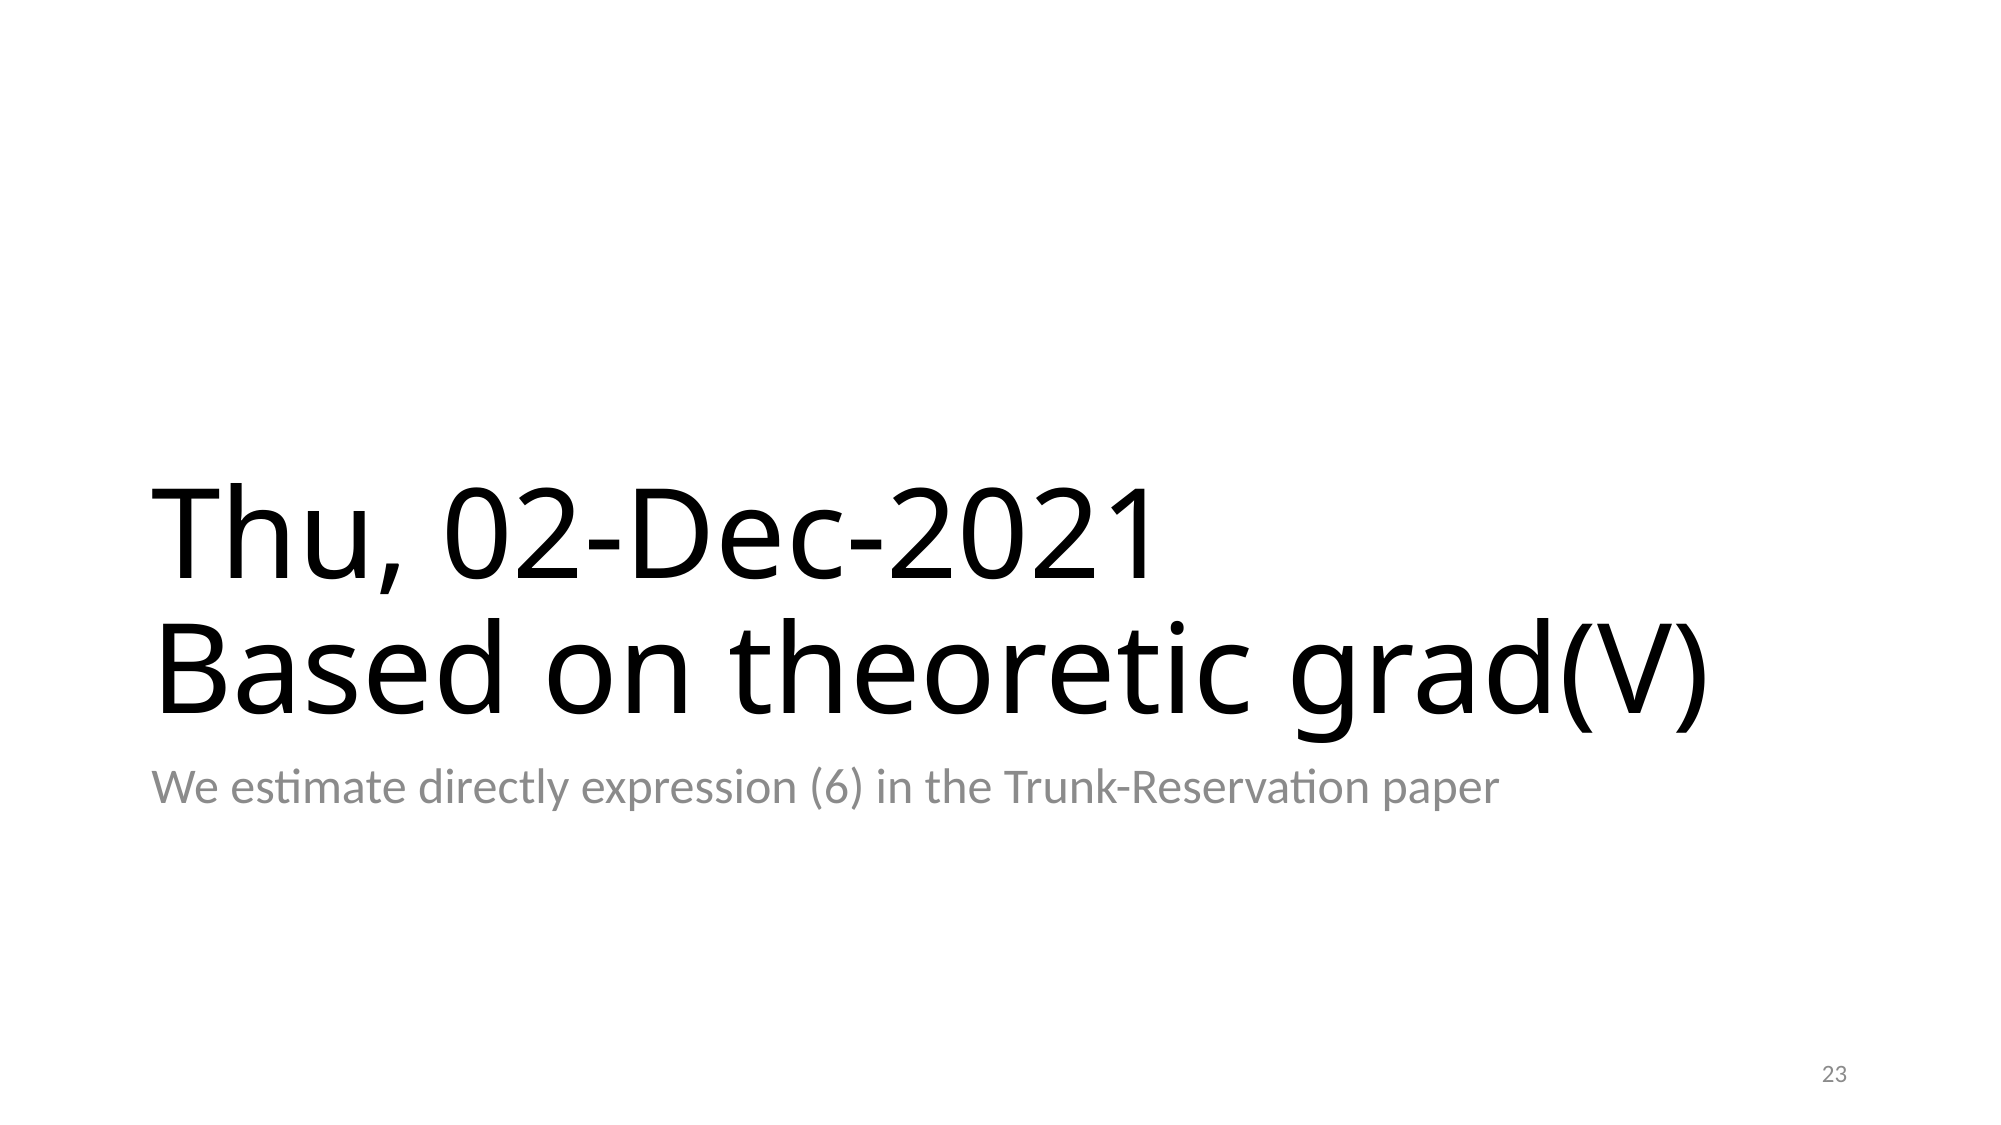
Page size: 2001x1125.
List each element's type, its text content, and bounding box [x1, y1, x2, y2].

slide_number 23 [1412, 1042, 1863, 1103]
title Thu, 02-Dec-2021 Based on theoretic grad(V) [136, 280, 1862, 749]
list We estimate directly expression (6) in the Trunk-Reservation paper [136, 752, 1862, 999]
